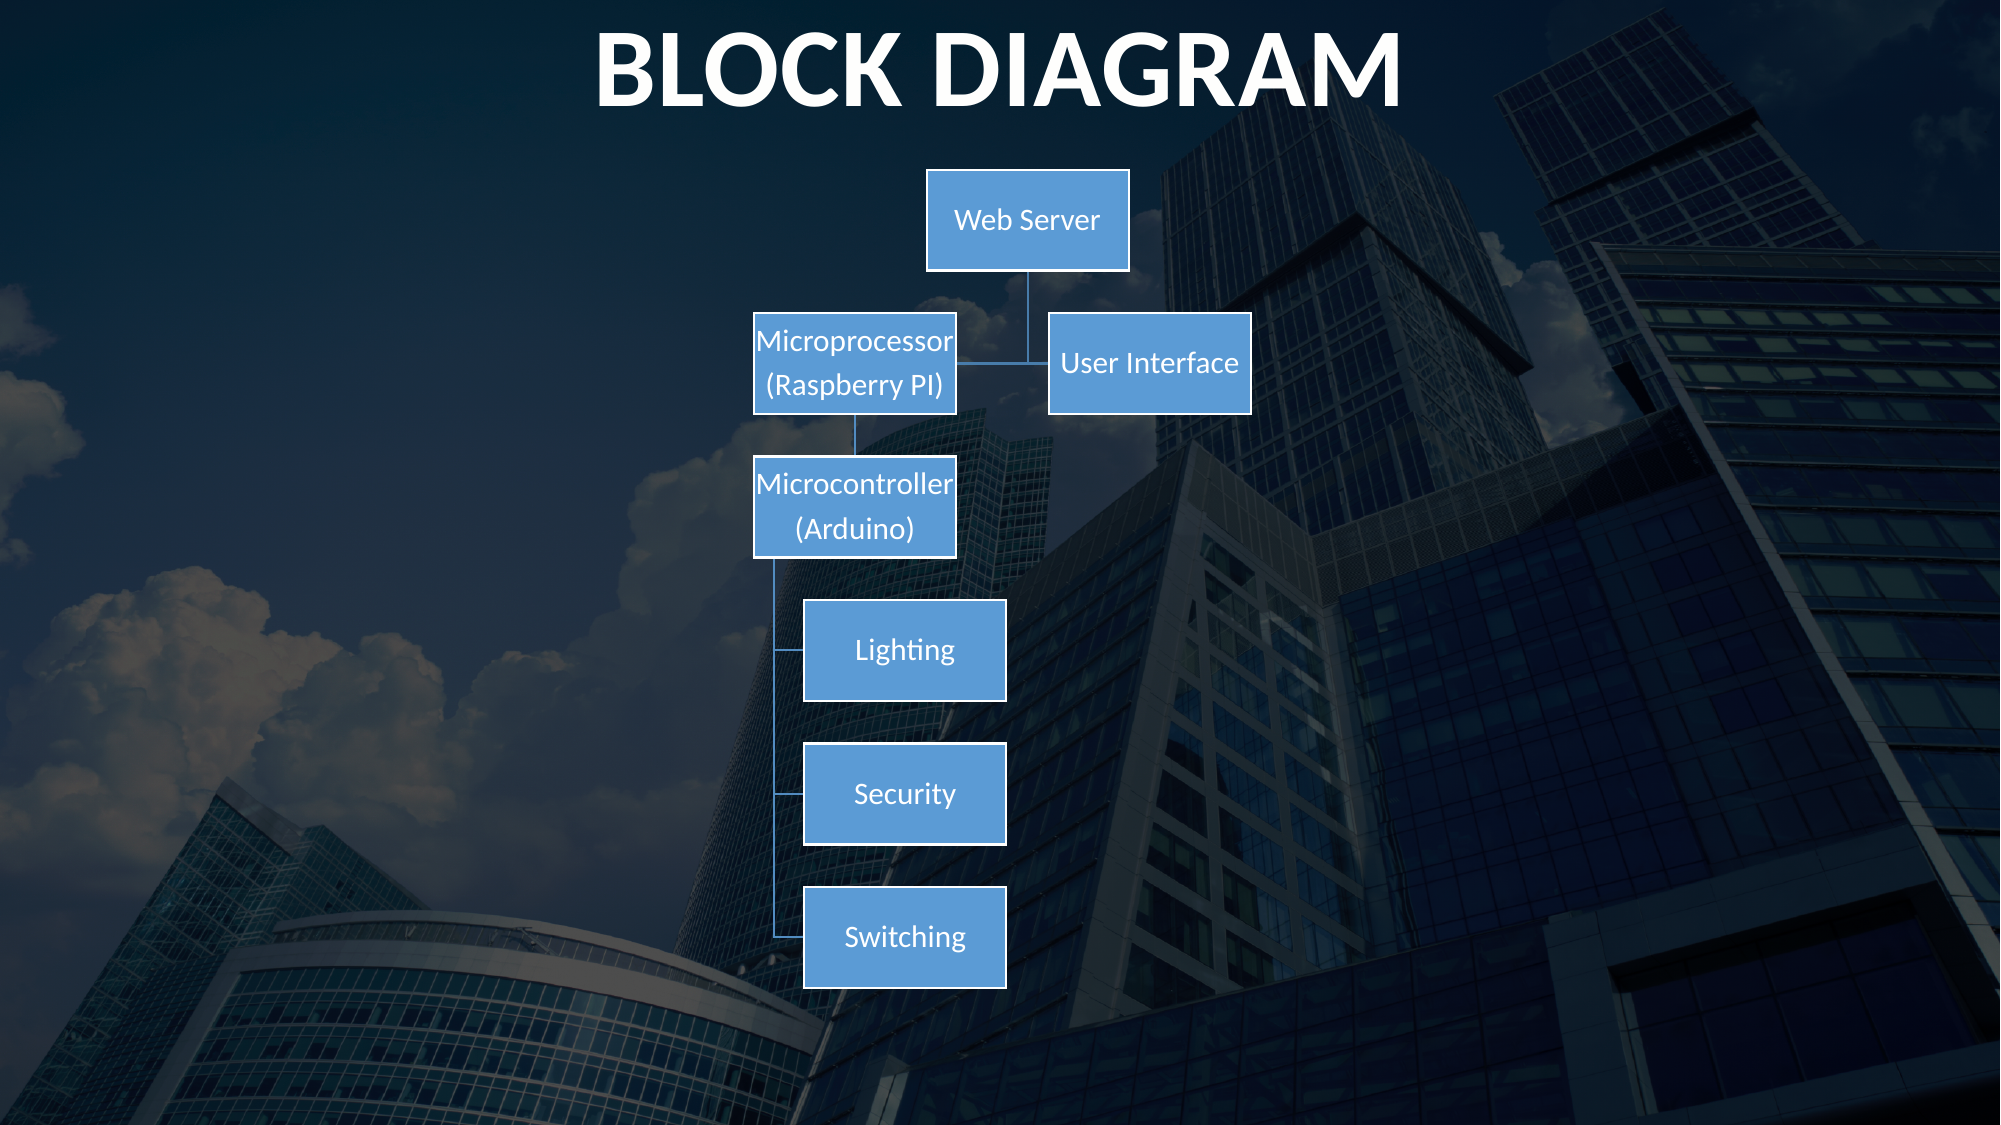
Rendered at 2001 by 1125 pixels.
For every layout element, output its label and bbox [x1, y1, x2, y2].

picture [0, 0, 2000, 1125]
text_box [500, 168, 1505, 989]
